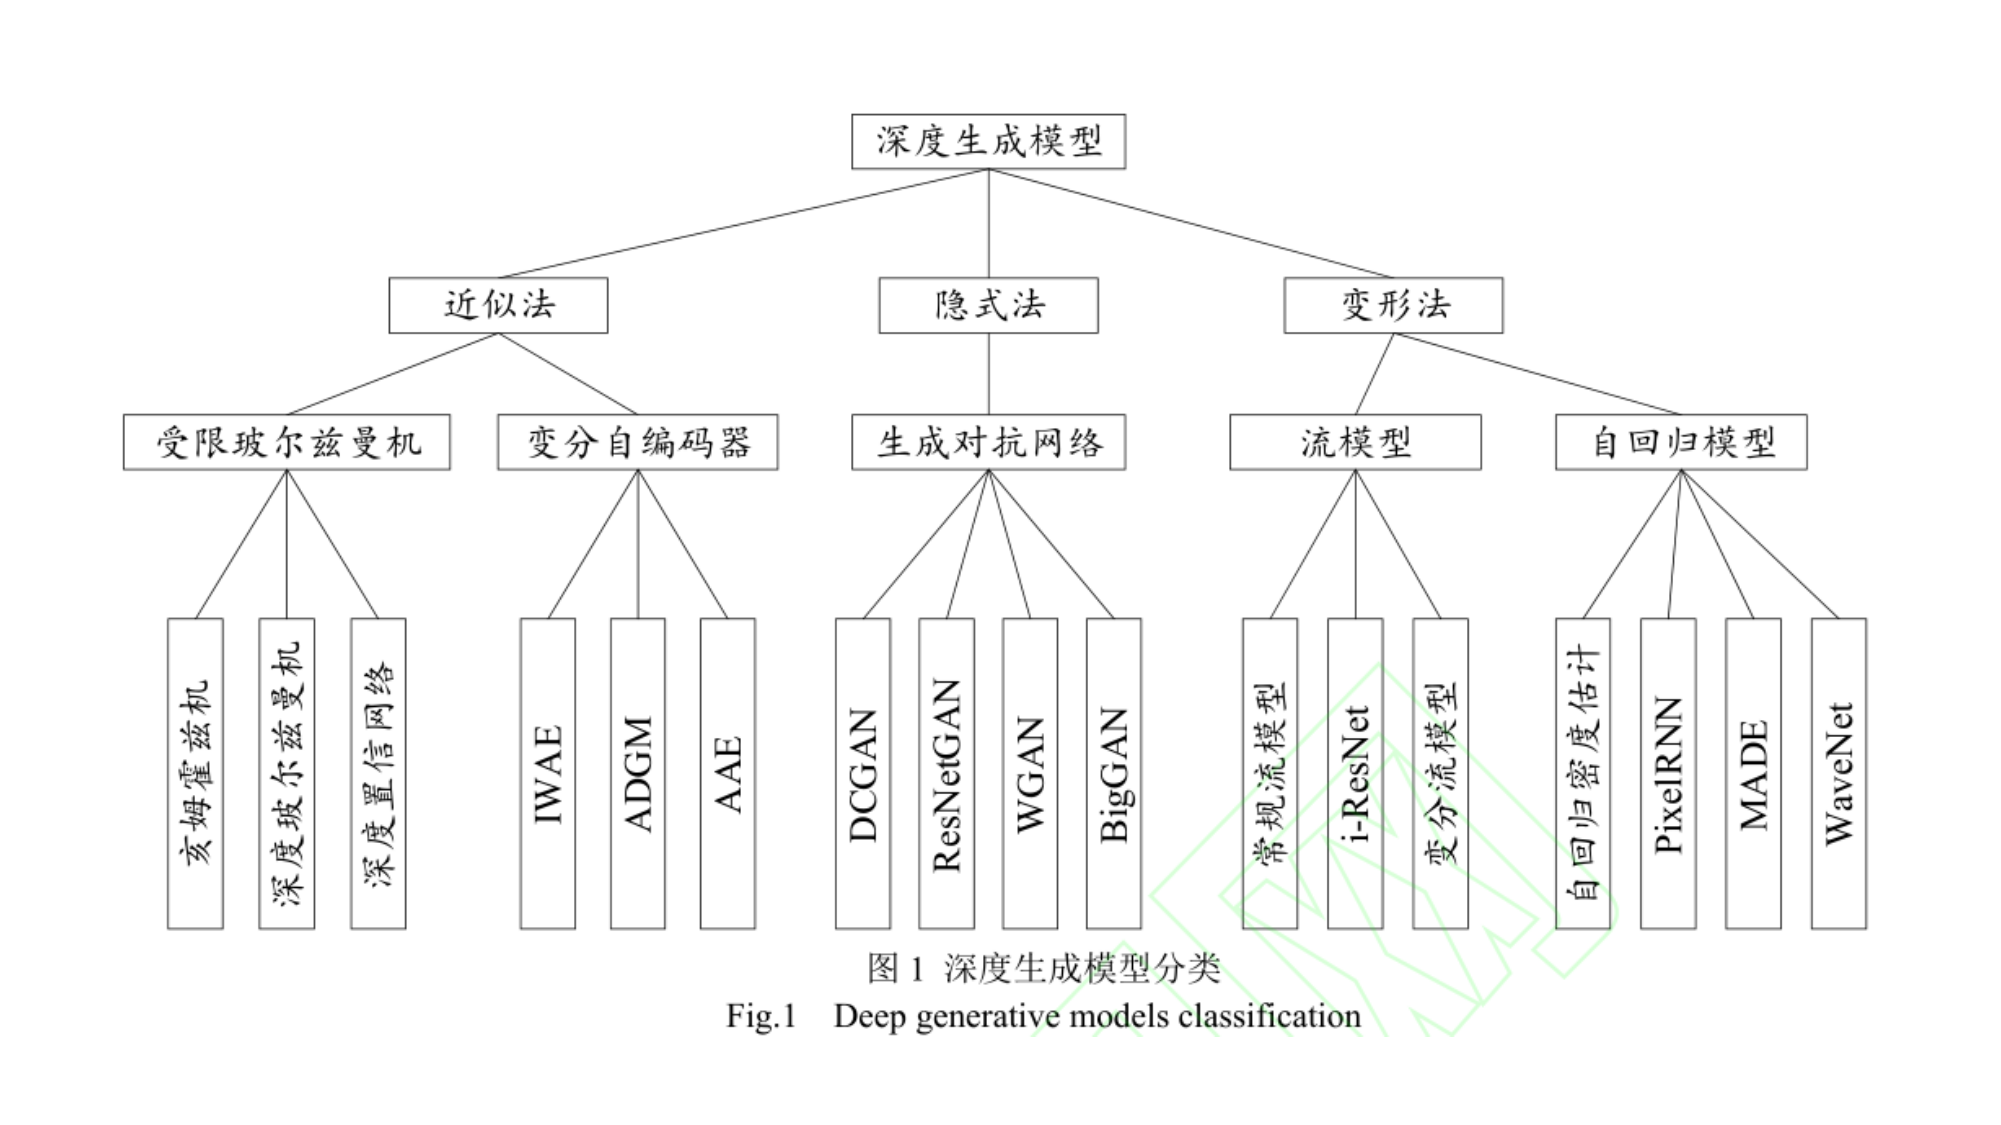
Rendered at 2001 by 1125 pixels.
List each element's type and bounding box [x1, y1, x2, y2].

picture [107, 88, 1893, 1037]
